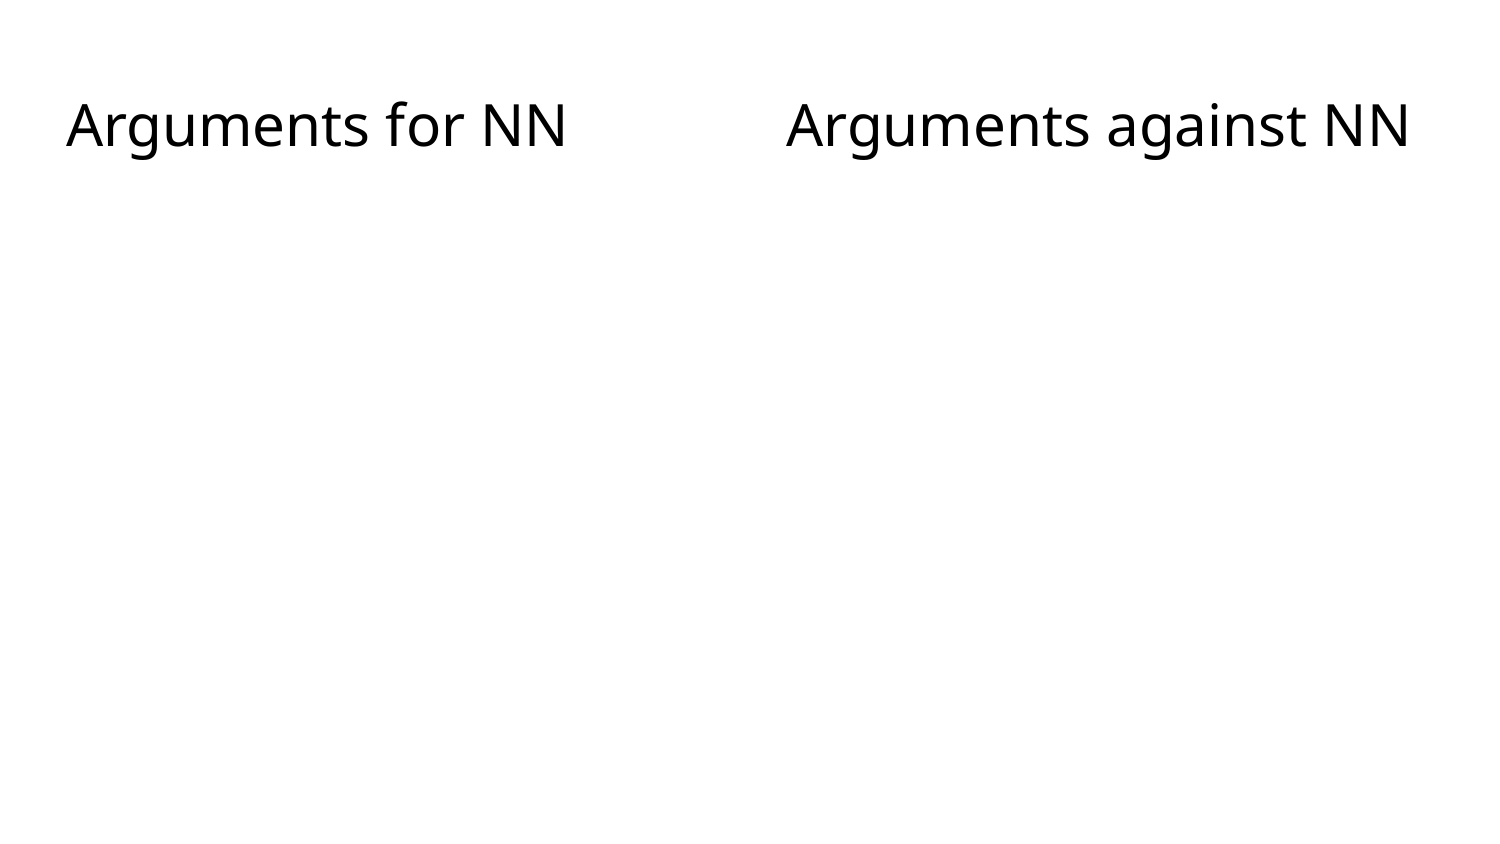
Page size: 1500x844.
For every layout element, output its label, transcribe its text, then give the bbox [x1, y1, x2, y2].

title Arguments against NN [771, 72, 1471, 167]
title Arguments for NN [51, 72, 750, 167]
